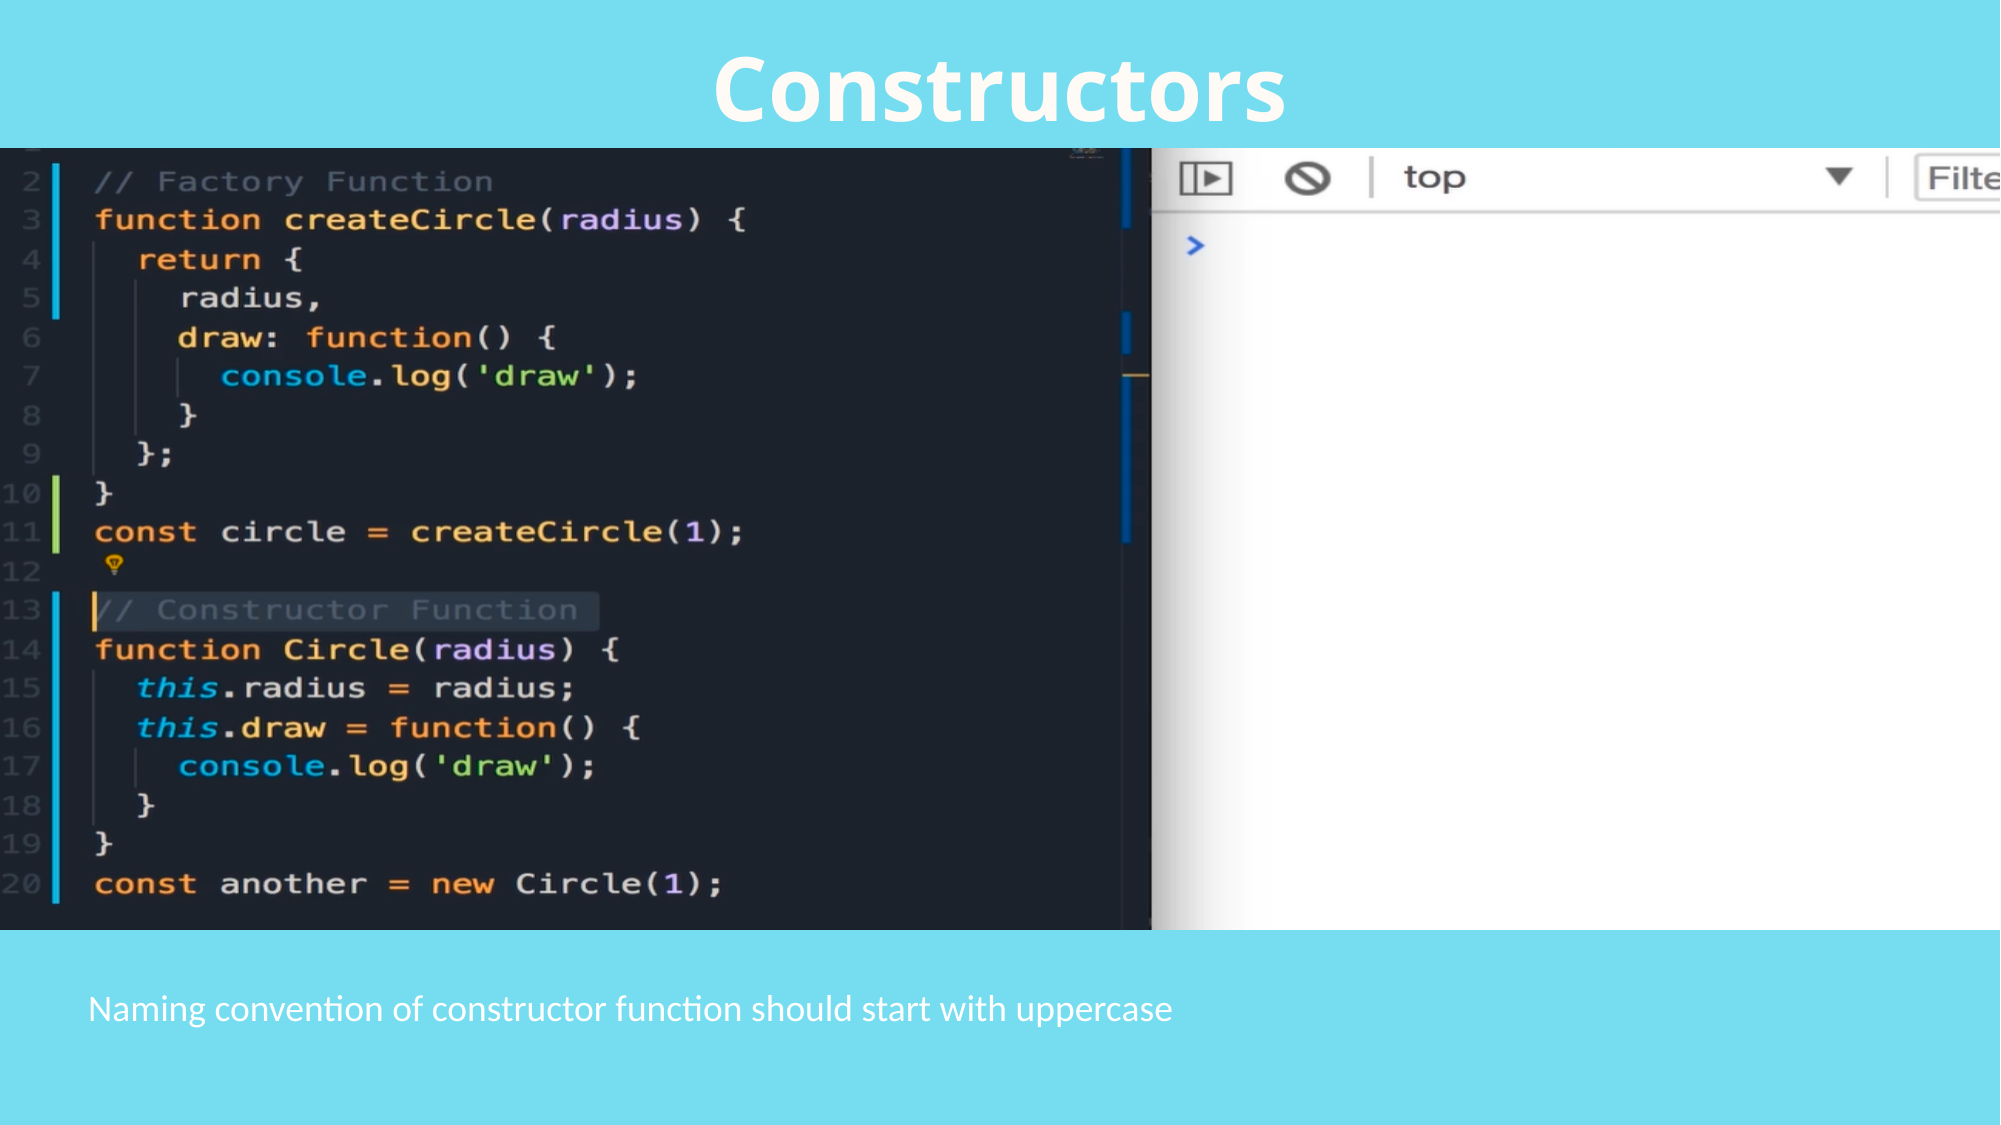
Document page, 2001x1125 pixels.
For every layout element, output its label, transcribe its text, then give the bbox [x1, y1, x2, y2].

text_box Naming convention of constructor function should start with uppercase [73, 976, 1198, 1037]
picture [0, 148, 2000, 930]
title Constructors [137, 37, 1863, 148]
